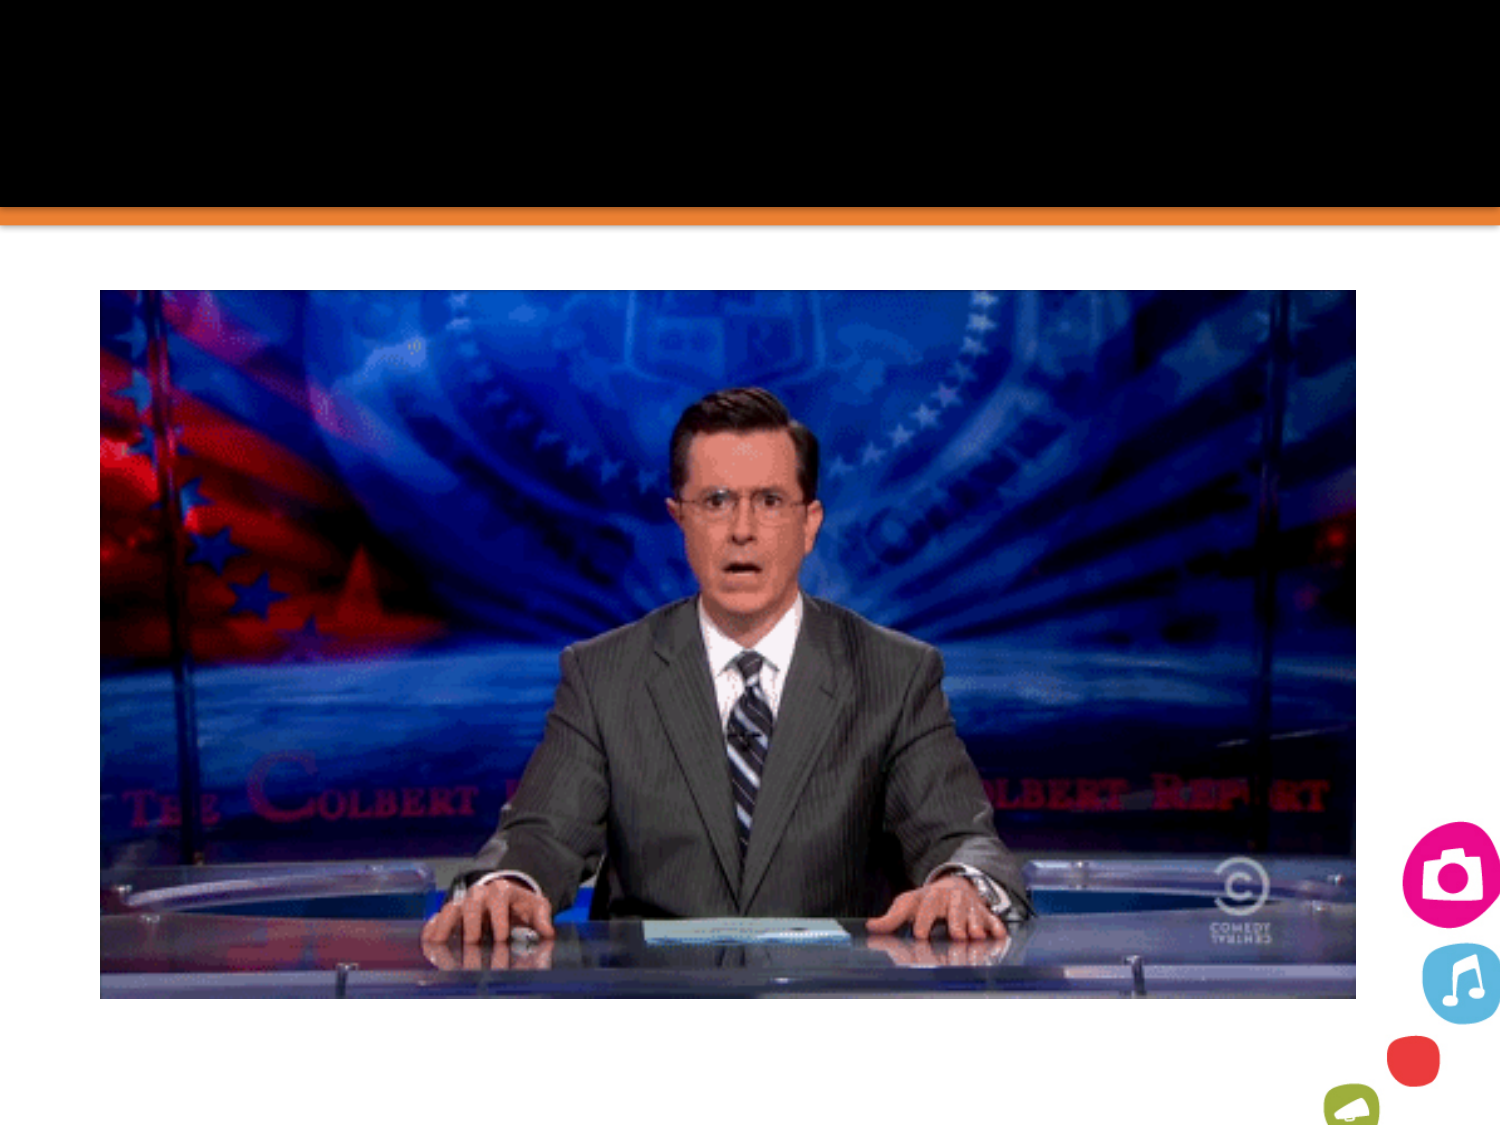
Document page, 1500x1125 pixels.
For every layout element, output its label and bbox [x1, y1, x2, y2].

list [99, 289, 1357, 1000]
picture [0, 226, 1500, 1125]
